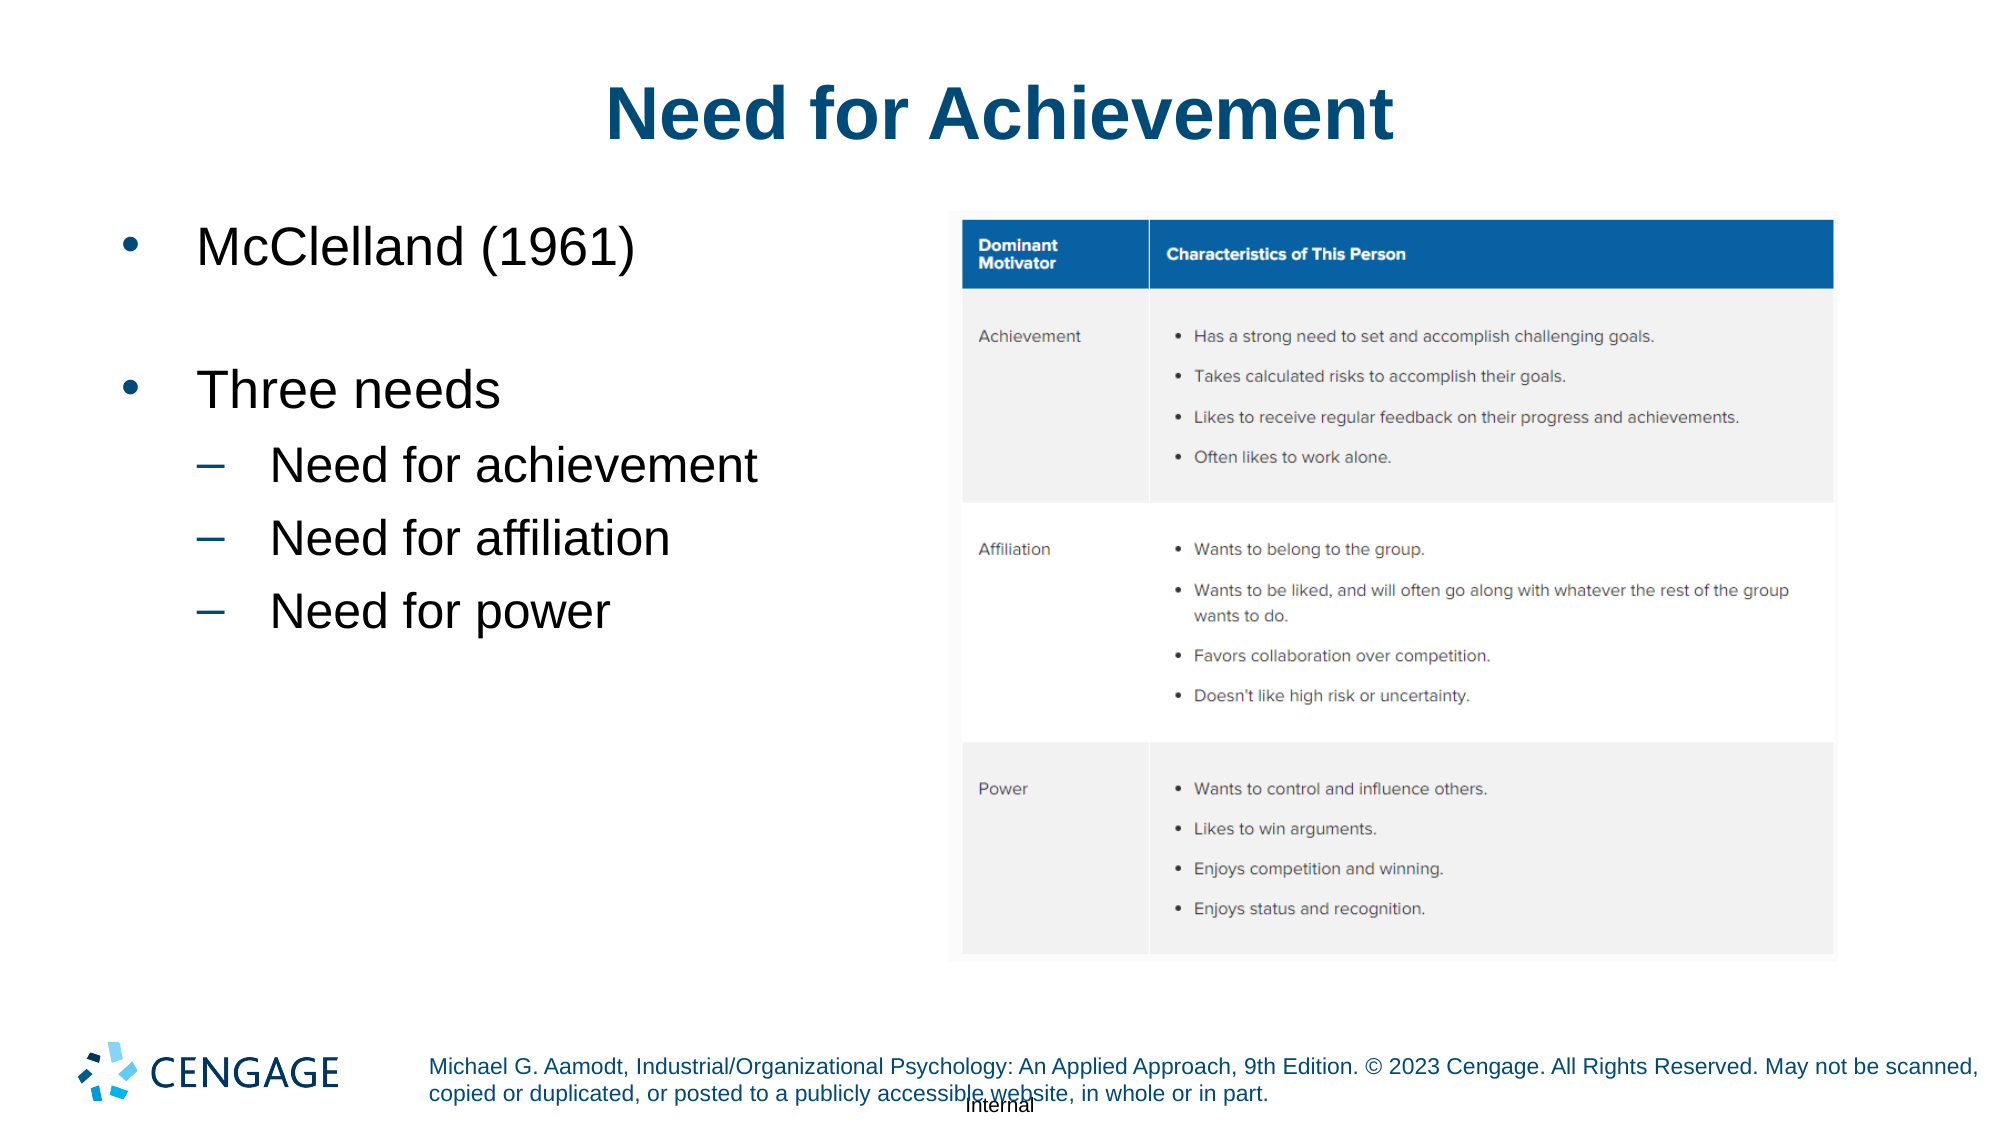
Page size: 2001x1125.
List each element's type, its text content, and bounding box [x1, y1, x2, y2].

picture [947, 211, 1838, 963]
picture [78, 1042, 338, 1101]
title Need for Achievement [137, 59, 1863, 171]
list McClelland (1961) Three needs Need for achievement Need for affiliation Need for power [121, 211, 1880, 1000]
